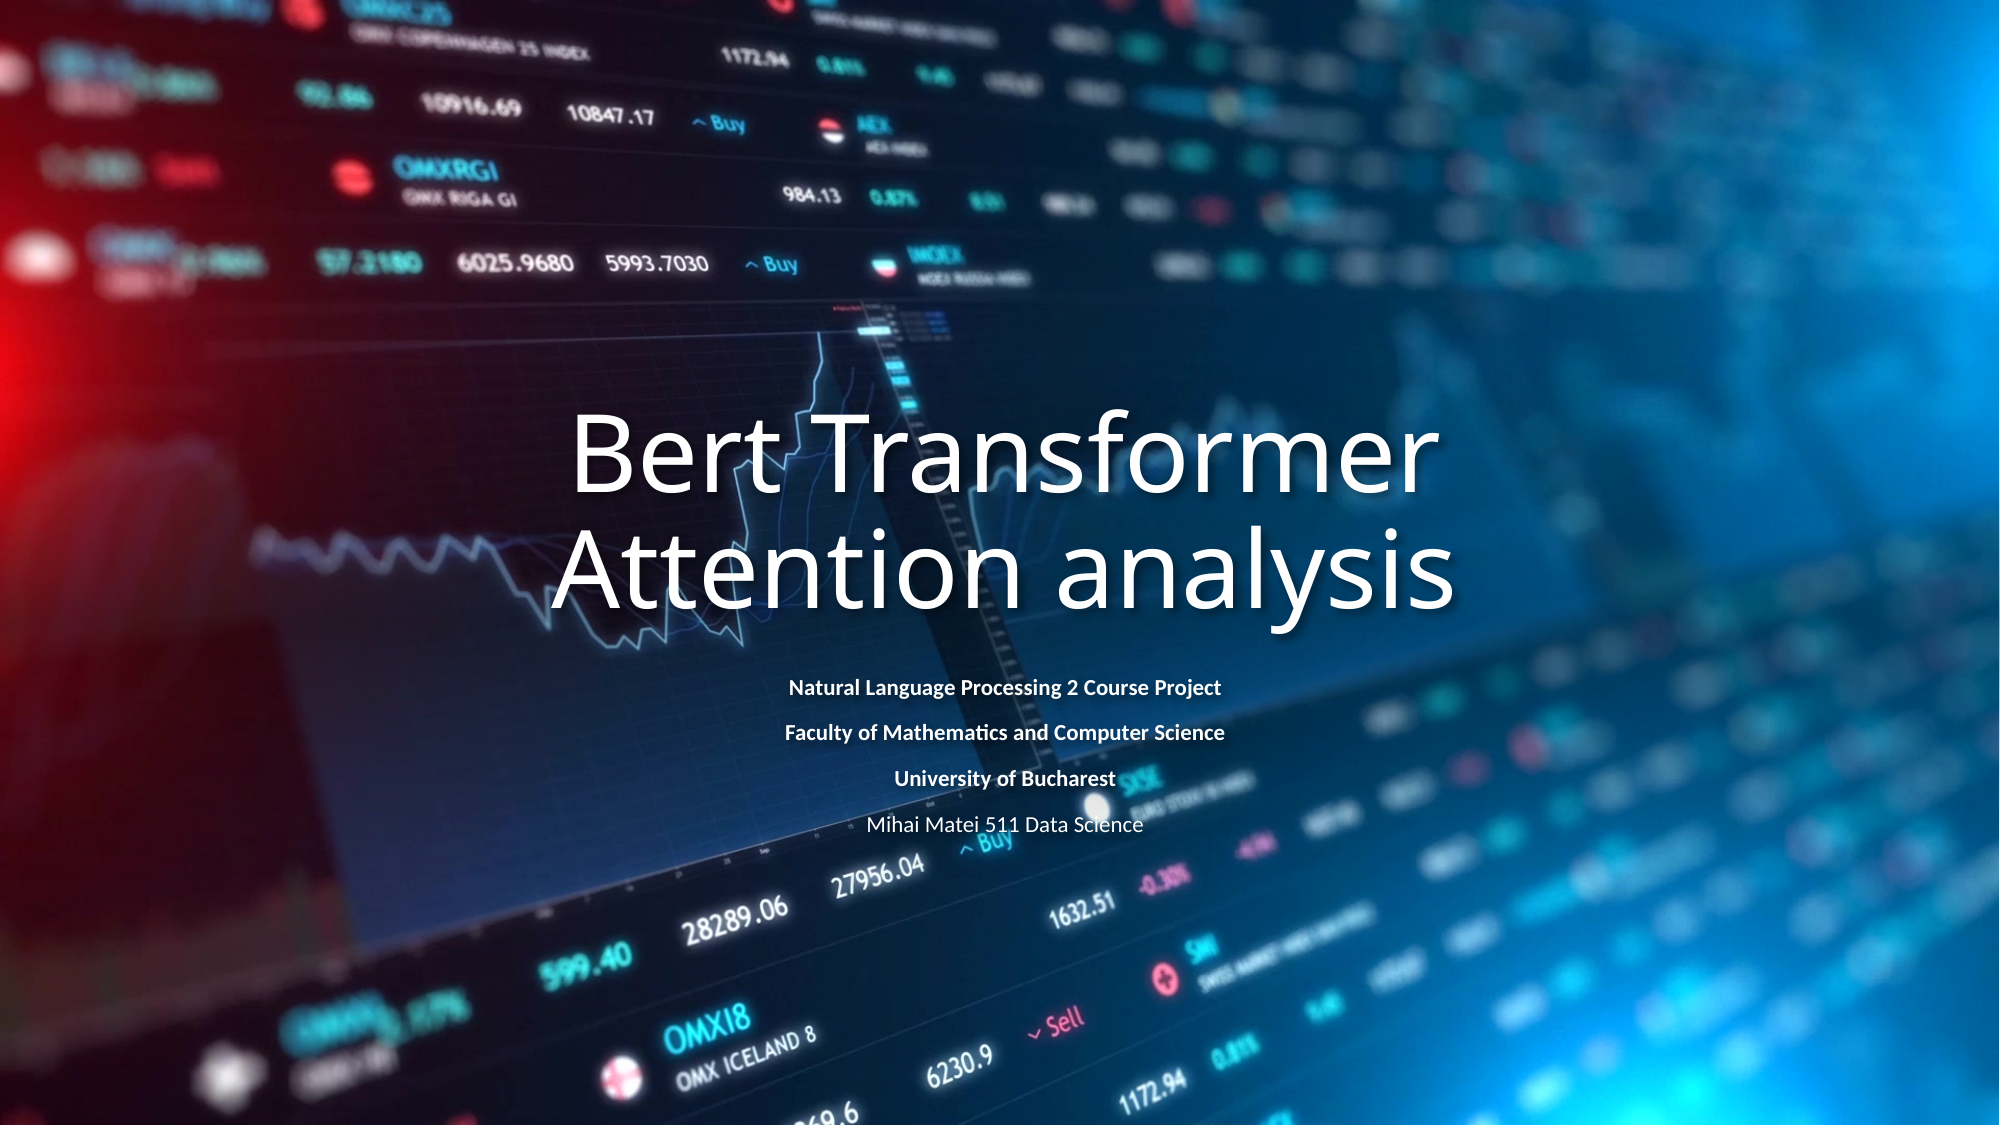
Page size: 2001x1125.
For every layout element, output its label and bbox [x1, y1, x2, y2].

text_box [0, 0, 2000, 1125]
